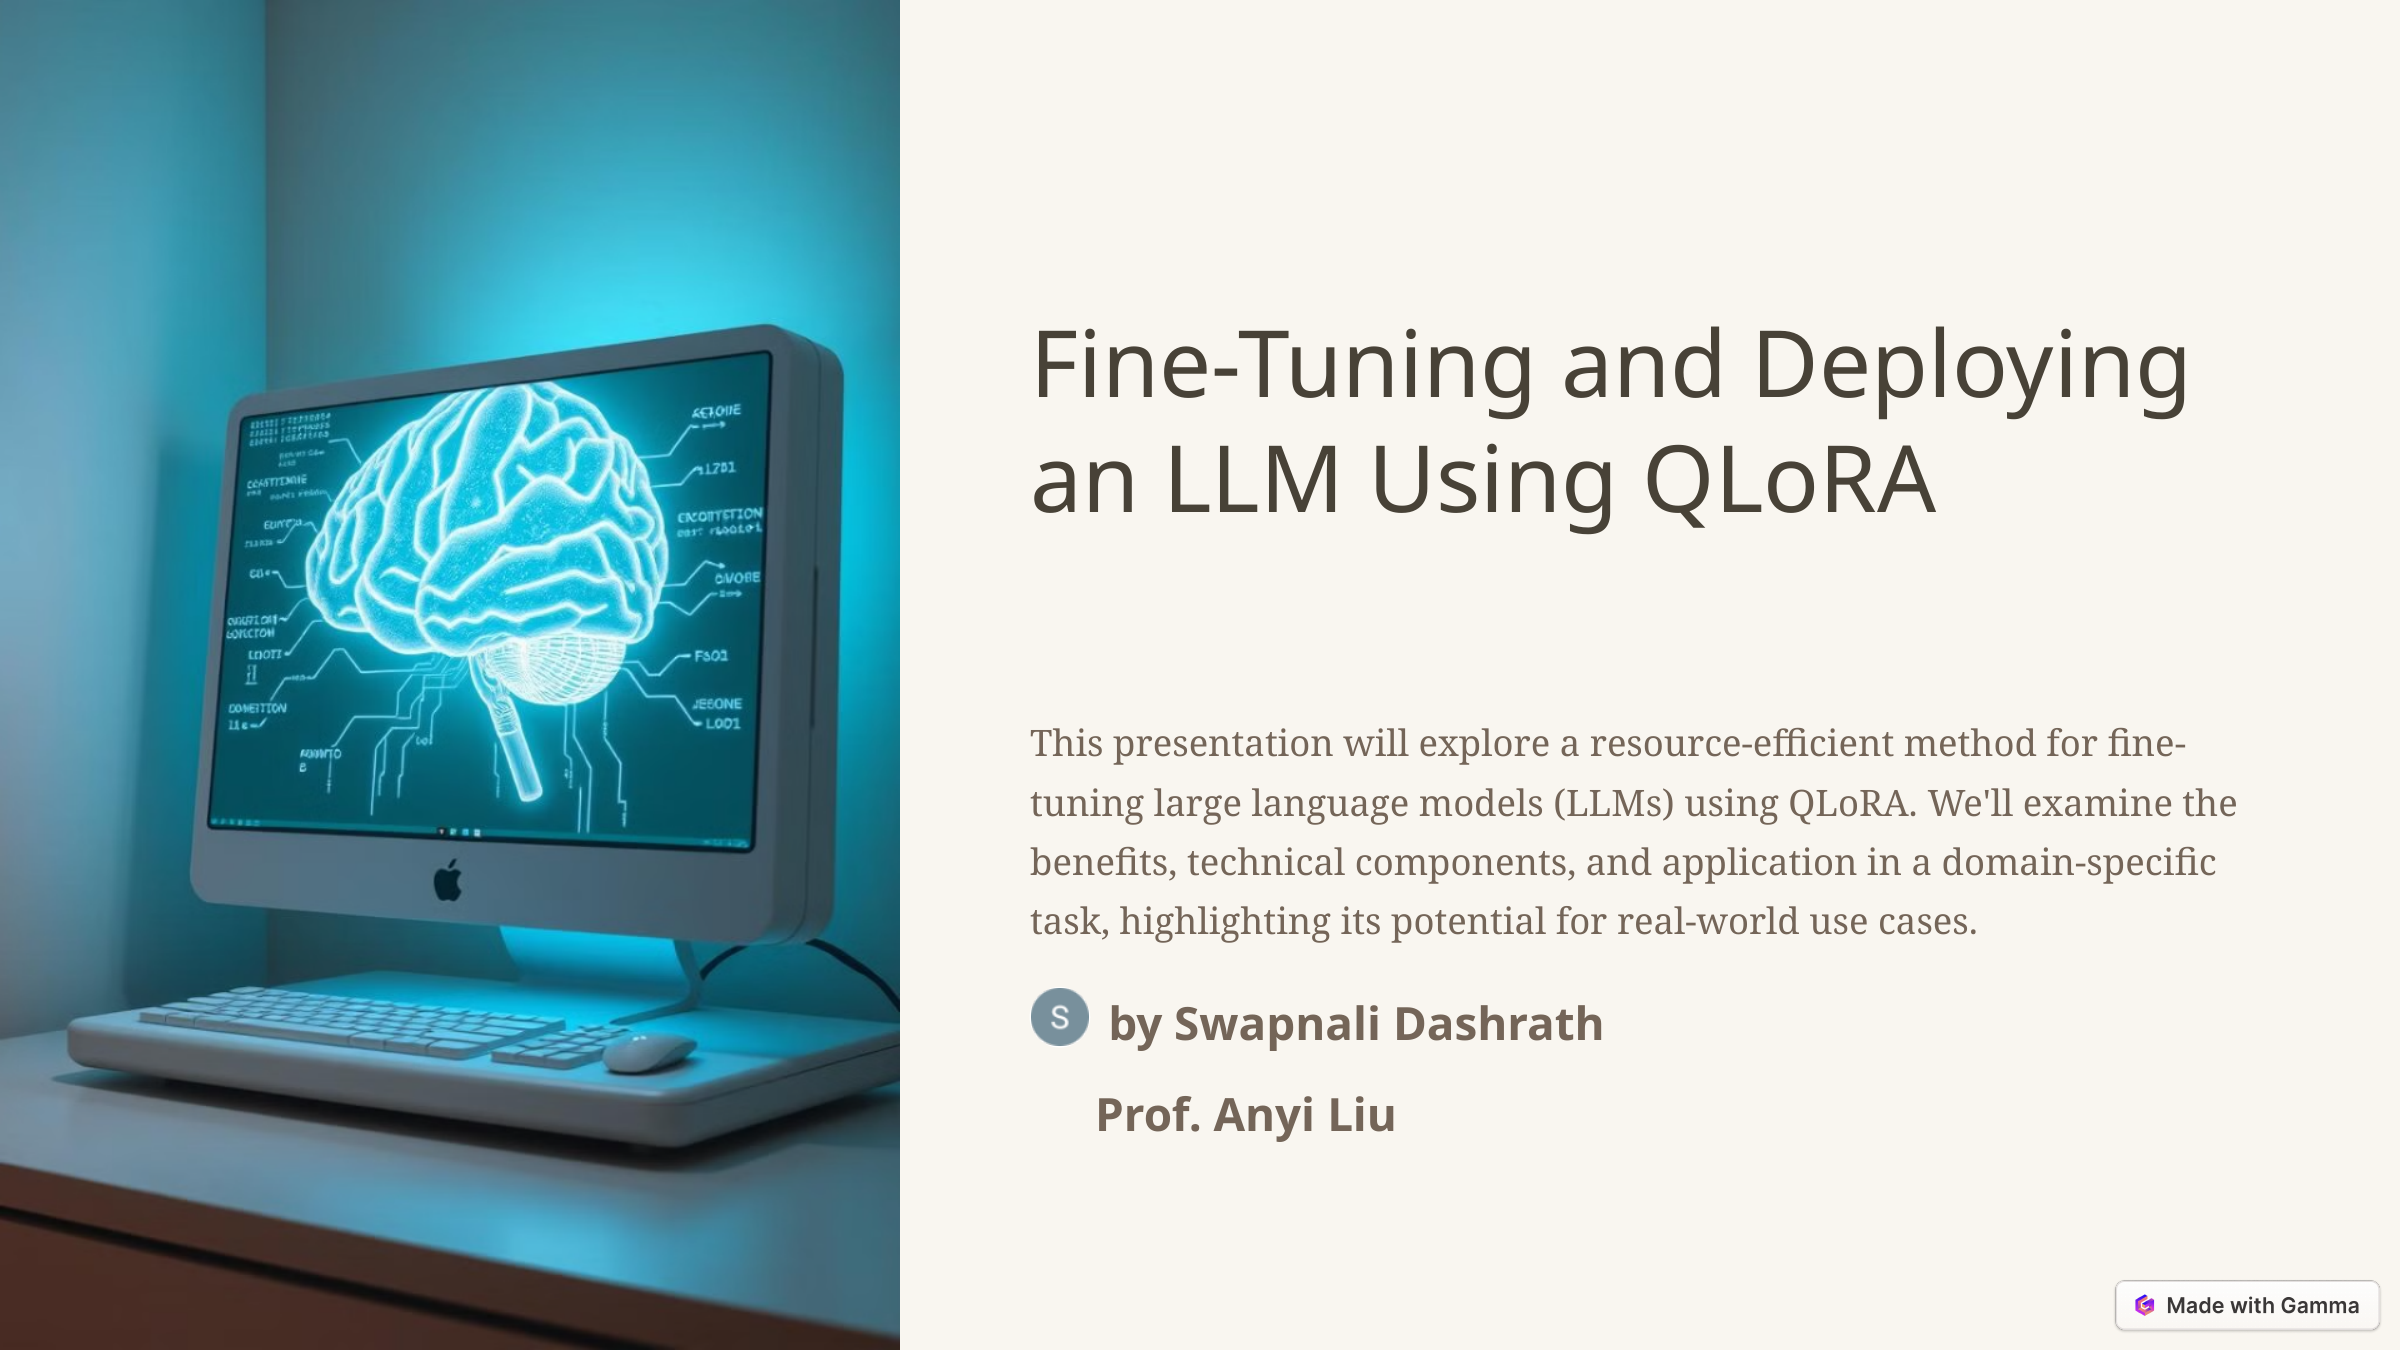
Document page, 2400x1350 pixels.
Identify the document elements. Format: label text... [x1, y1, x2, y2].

text_box This presentation will explore a resource-efficient method for fine-tuning large language models (LLMs) using QLoRA. We'll examine the benefits, technical components, and application in a domain-specific task, highlighting its potential for real-world use cases. [1030, 704, 2270, 943]
text_box Fine-Tuning and Deploying an LLM Using QLoRA [1030, 300, 2270, 649]
picture [0, 0, 900, 1350]
picture [2106, 1271, 2389, 1339]
text_box by Swapnali Dashrath [1108, 984, 1633, 1050]
text_box Prof. Anyi Liu [1095, 1075, 1620, 1141]
picture [1031, 988, 1089, 1046]
